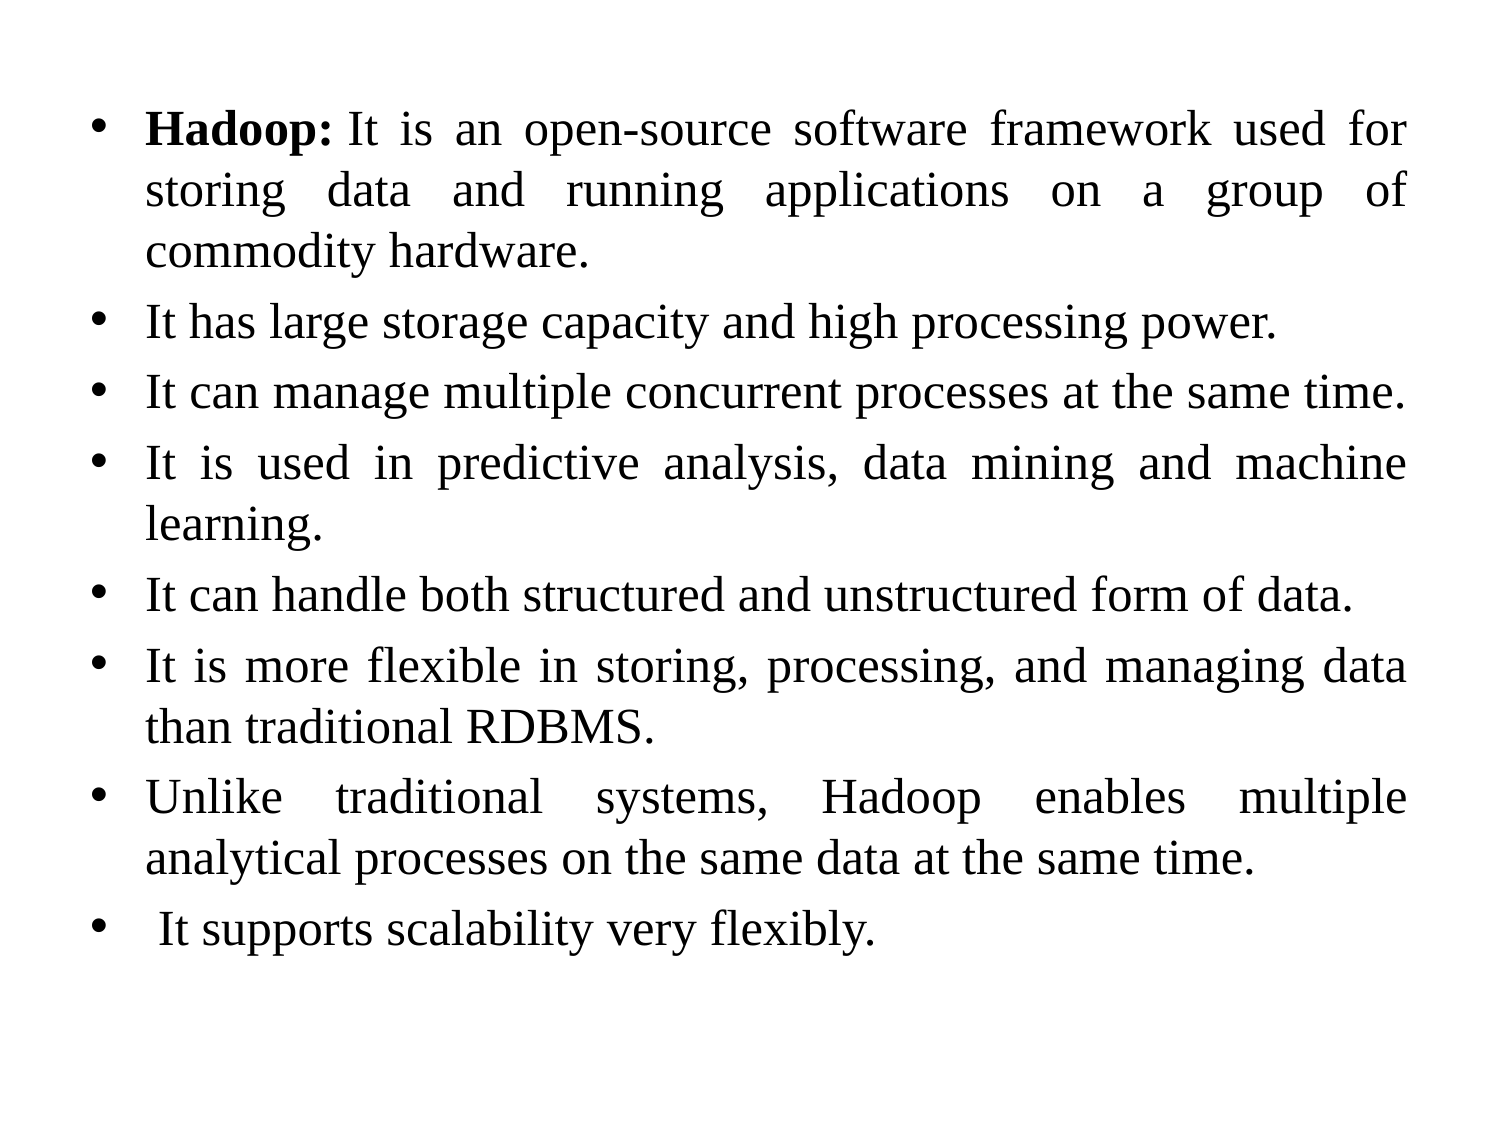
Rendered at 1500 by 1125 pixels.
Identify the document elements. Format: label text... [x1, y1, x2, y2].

list Hadoop: It is an open-source software framework used for storing data and running applications on a group of commodity hardware. It has large storage capacity and high processing power. It can manage multiple concurrent processes at the same time. It is used in predictive analysis, data mining and machine learning. It can handle both structured and unstructured form of data. It is more flexible in storing, processing, and managing data than traditional RDBMS. Unlike traditional systems, Hadoop enables multiple analytical processes on the same data at the same time. It supports scalability very flexibly. [75, 87, 1425, 1005]
